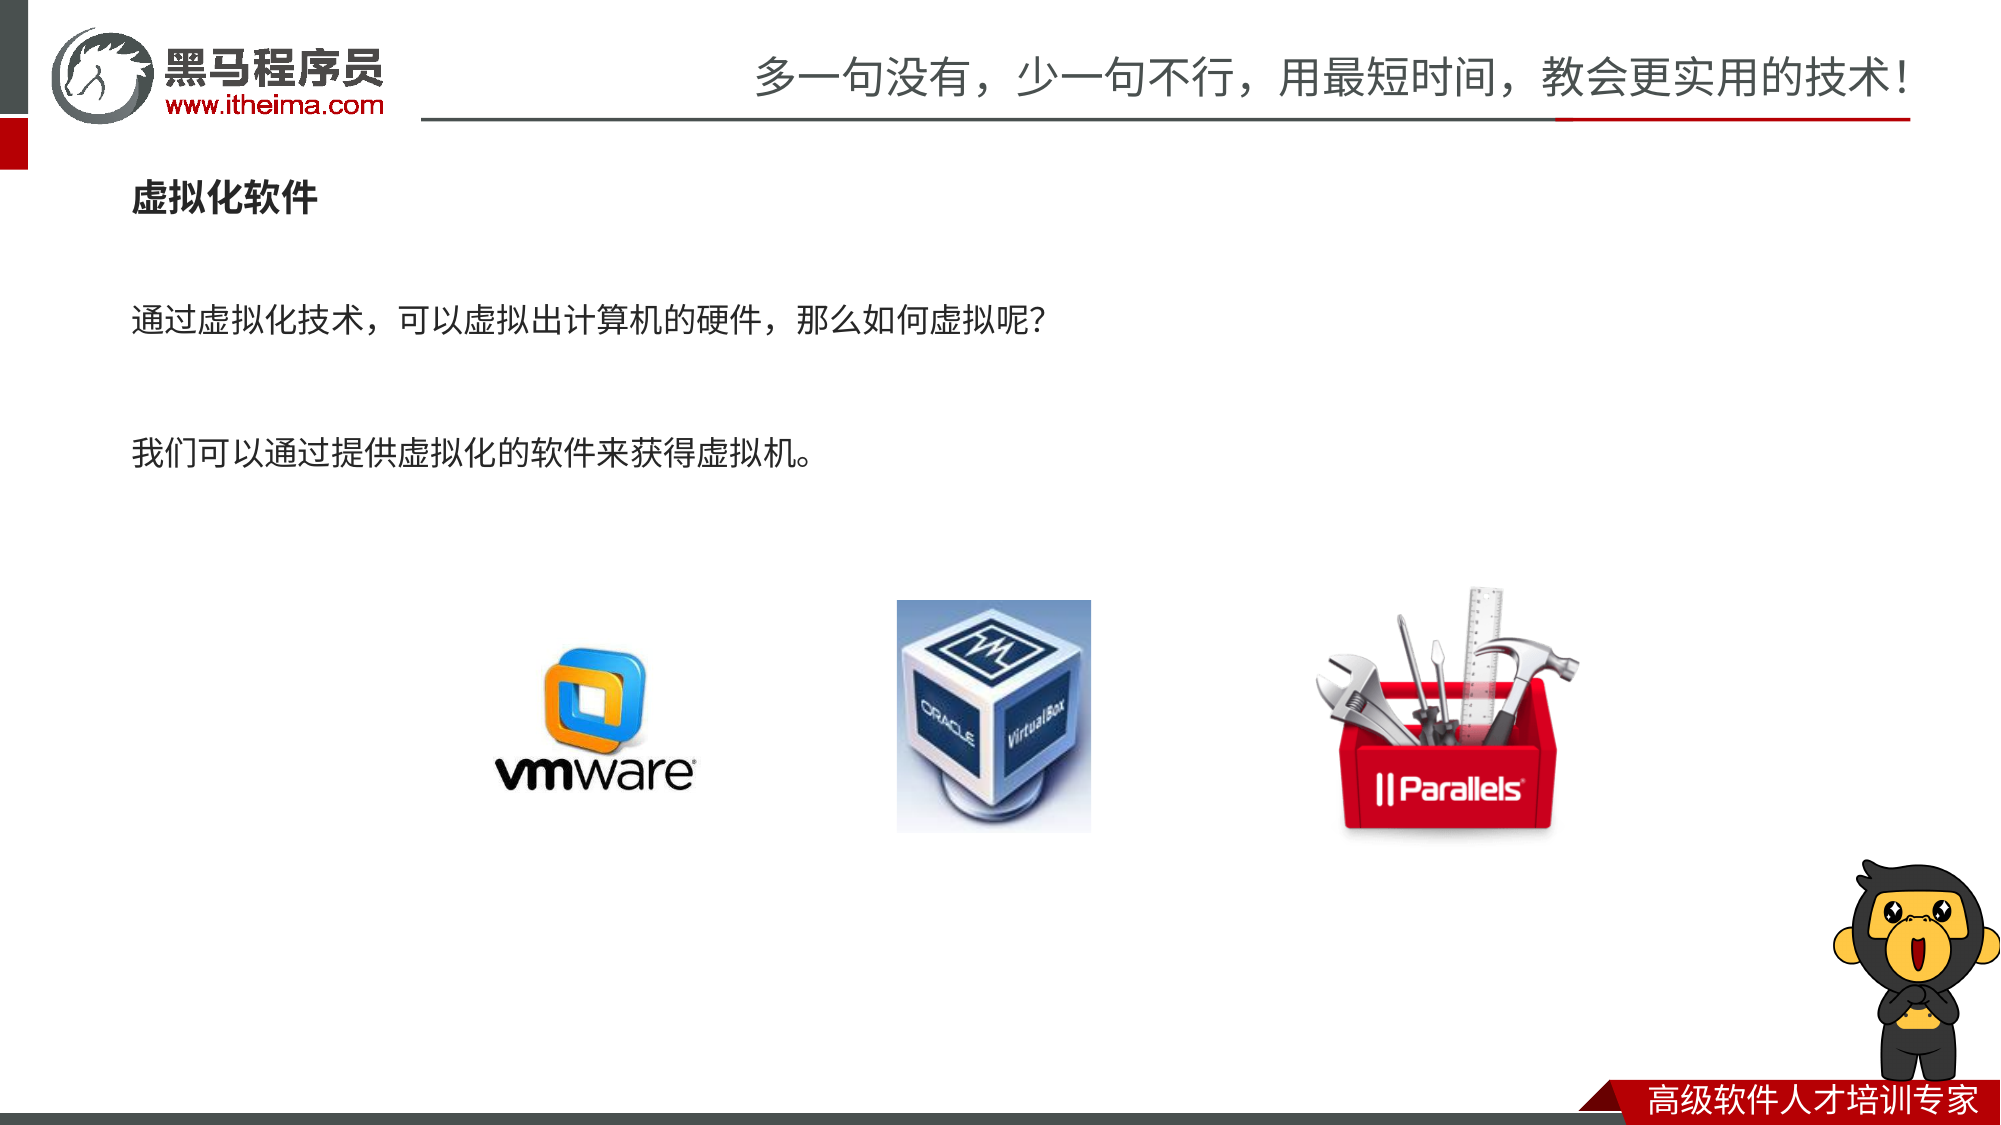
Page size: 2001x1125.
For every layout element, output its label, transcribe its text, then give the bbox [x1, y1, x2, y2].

picture [1800, 849, 2000, 1086]
list 虚拟化软件 [116, 154, 1872, 239]
picture [896, 600, 1092, 833]
picture [1314, 582, 1582, 851]
picture [50, 26, 384, 125]
picture [397, 616, 798, 817]
list 通过虚拟化技术，可以虚拟出计算机的硬件，那么如何虚拟呢？ 我们可以通过提供虚拟化的软件来获得虚拟机。 [116, 271, 1872, 964]
